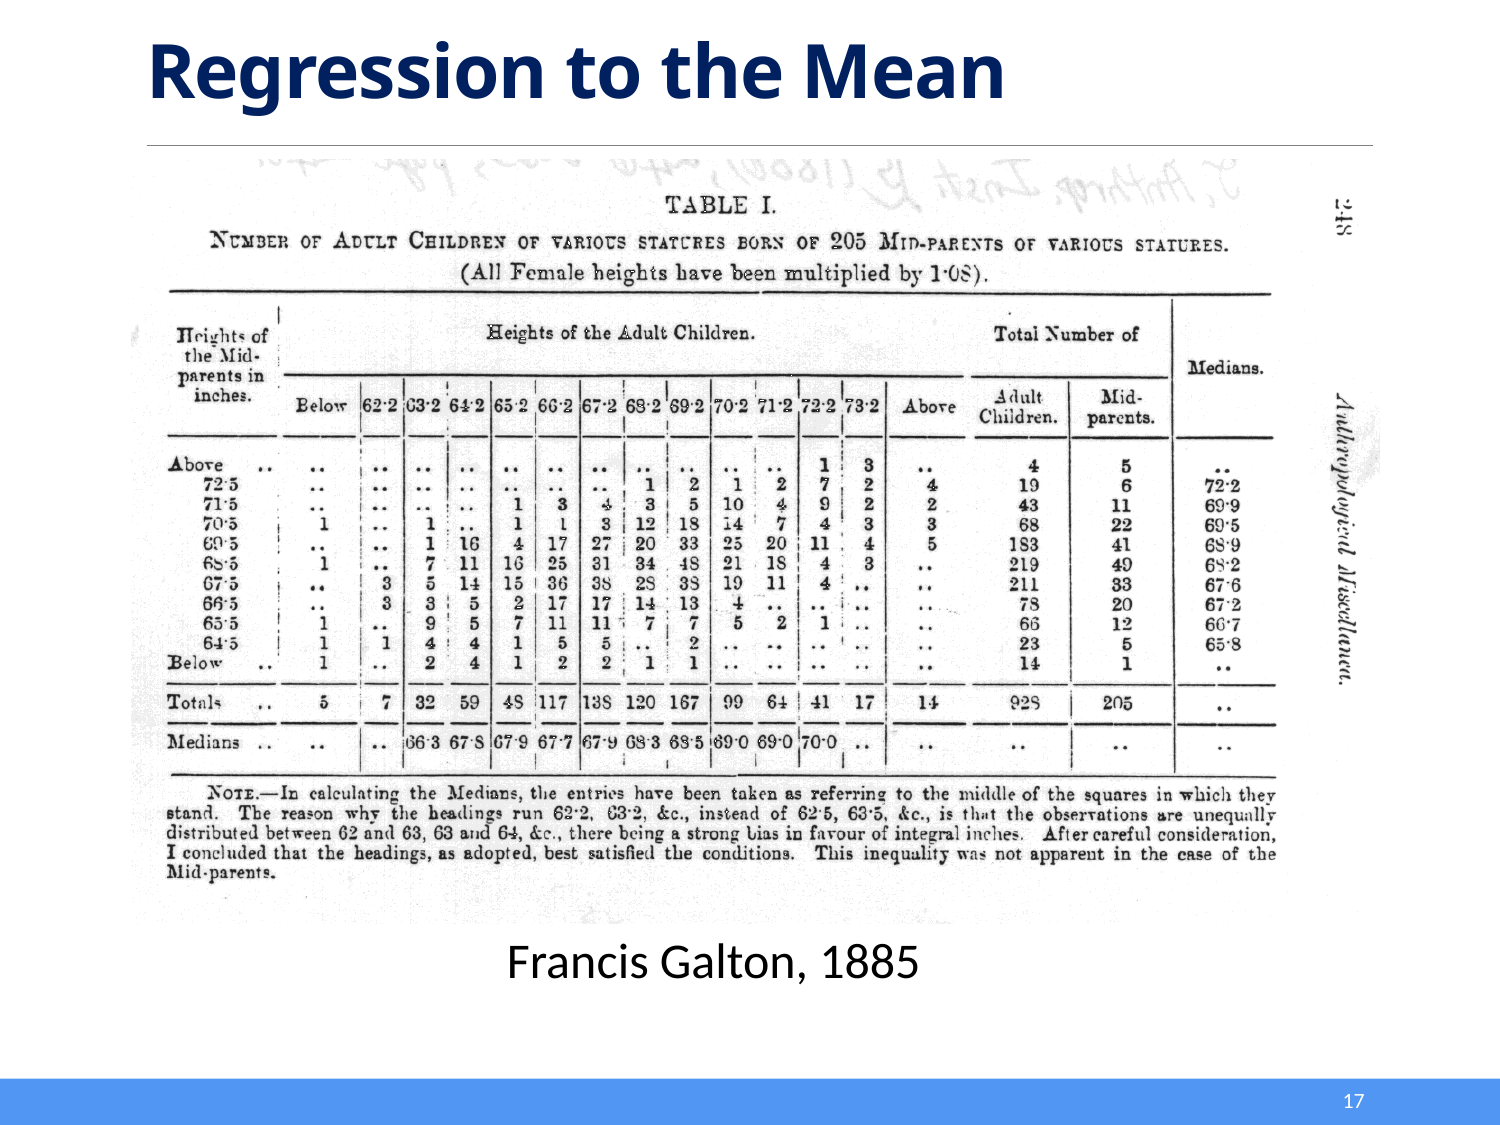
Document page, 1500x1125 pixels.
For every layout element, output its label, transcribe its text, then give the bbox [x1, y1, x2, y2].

slide_number 17 [1218, 1069, 1380, 1125]
title Regression to the Mean [131, 42, 1369, 122]
text_box Francis Galton, 1885 [492, 933, 936, 996]
picture [130, 158, 1380, 924]
